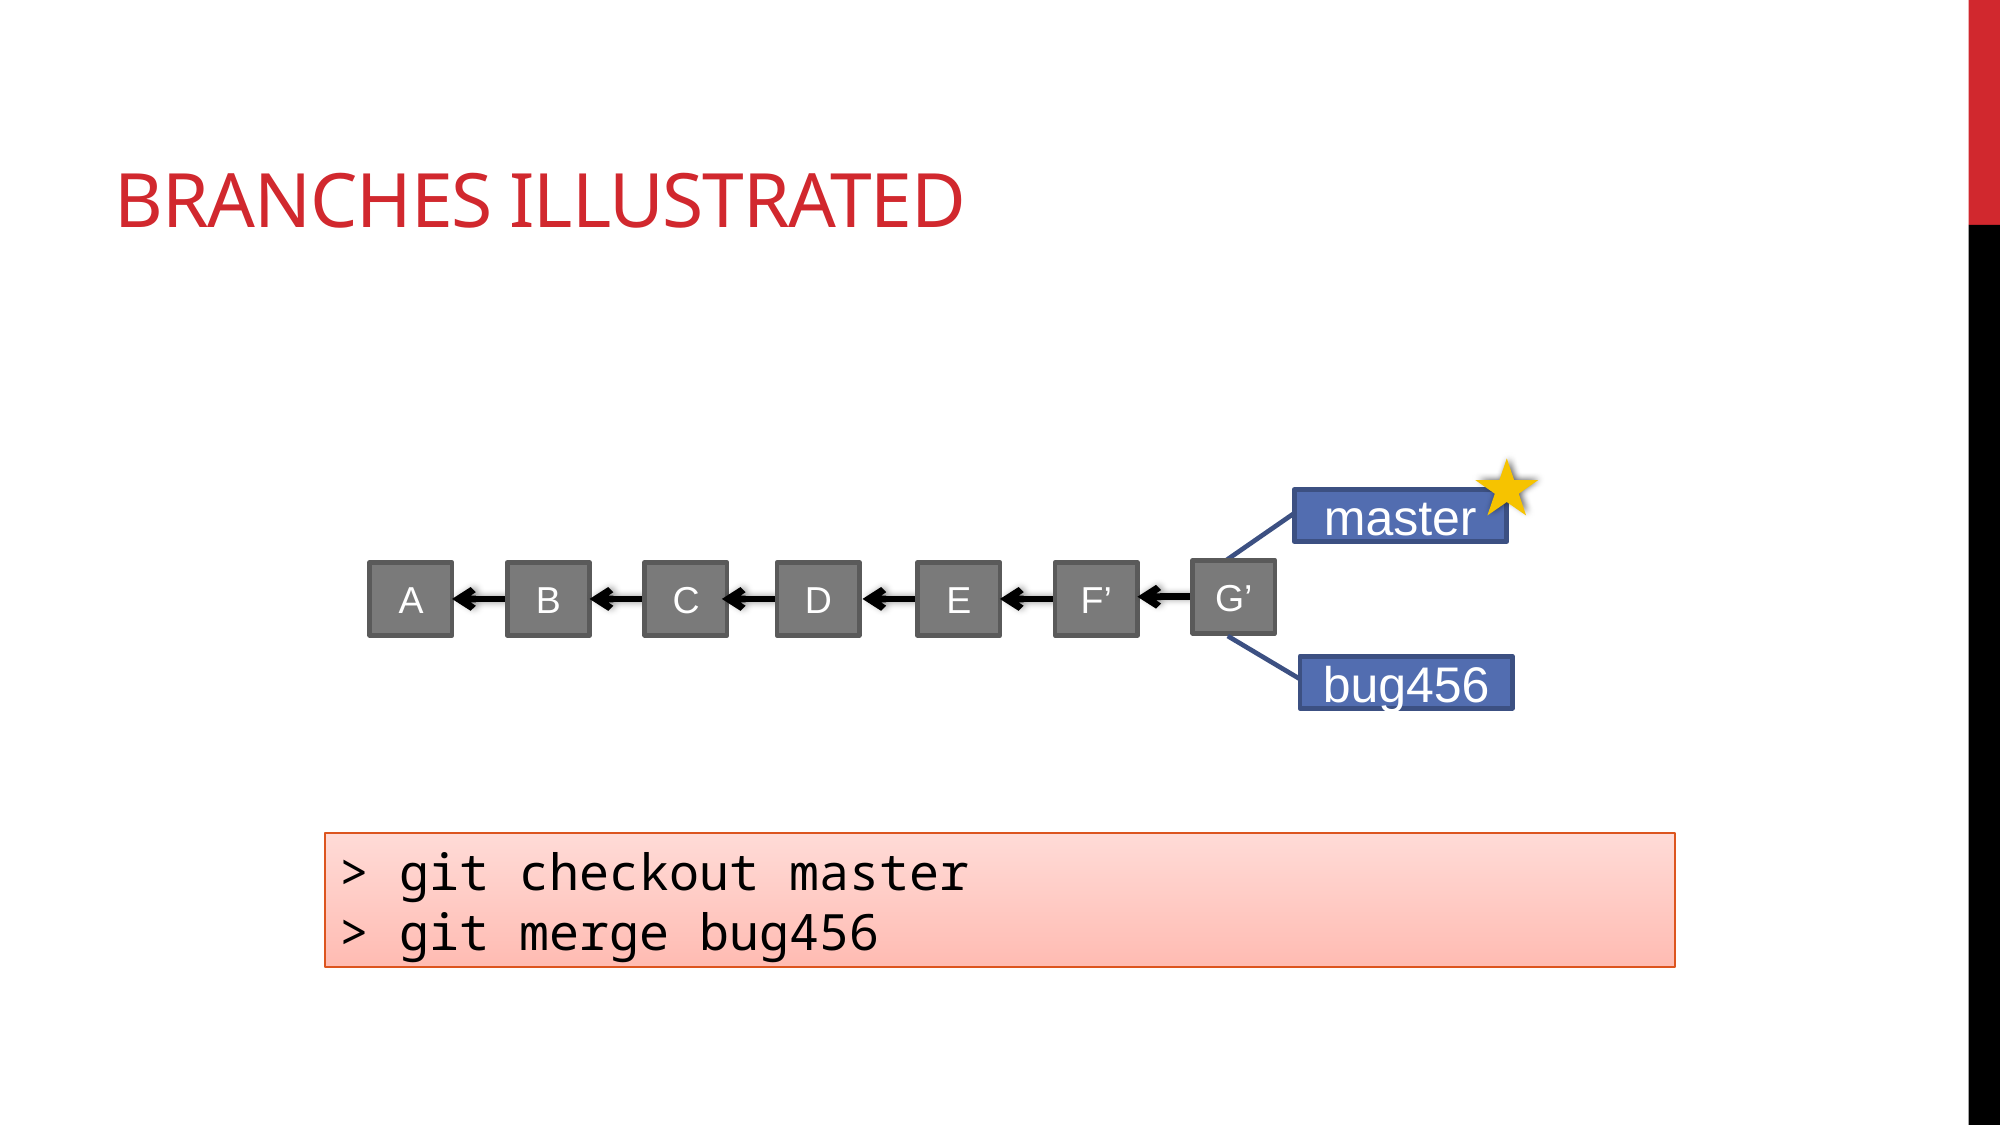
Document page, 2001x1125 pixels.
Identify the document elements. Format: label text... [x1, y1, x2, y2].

text_box B [505, 560, 592, 638]
text_box E [915, 560, 1002, 638]
title Branches Illustrated [99, 25, 1367, 250]
text_box D [775, 560, 862, 638]
text_box > git checkout master > git merge bug456 [324, 832, 1676, 968]
text_box C [642, 560, 729, 638]
text_box bug456 [1226, 634, 1515, 711]
text_box G’ [1190, 558, 1277, 636]
text_box [1475, 458, 1539, 516]
text_box F’ [1053, 560, 1140, 638]
text_box A [367, 560, 454, 638]
text_box master [1225, 487, 1509, 558]
